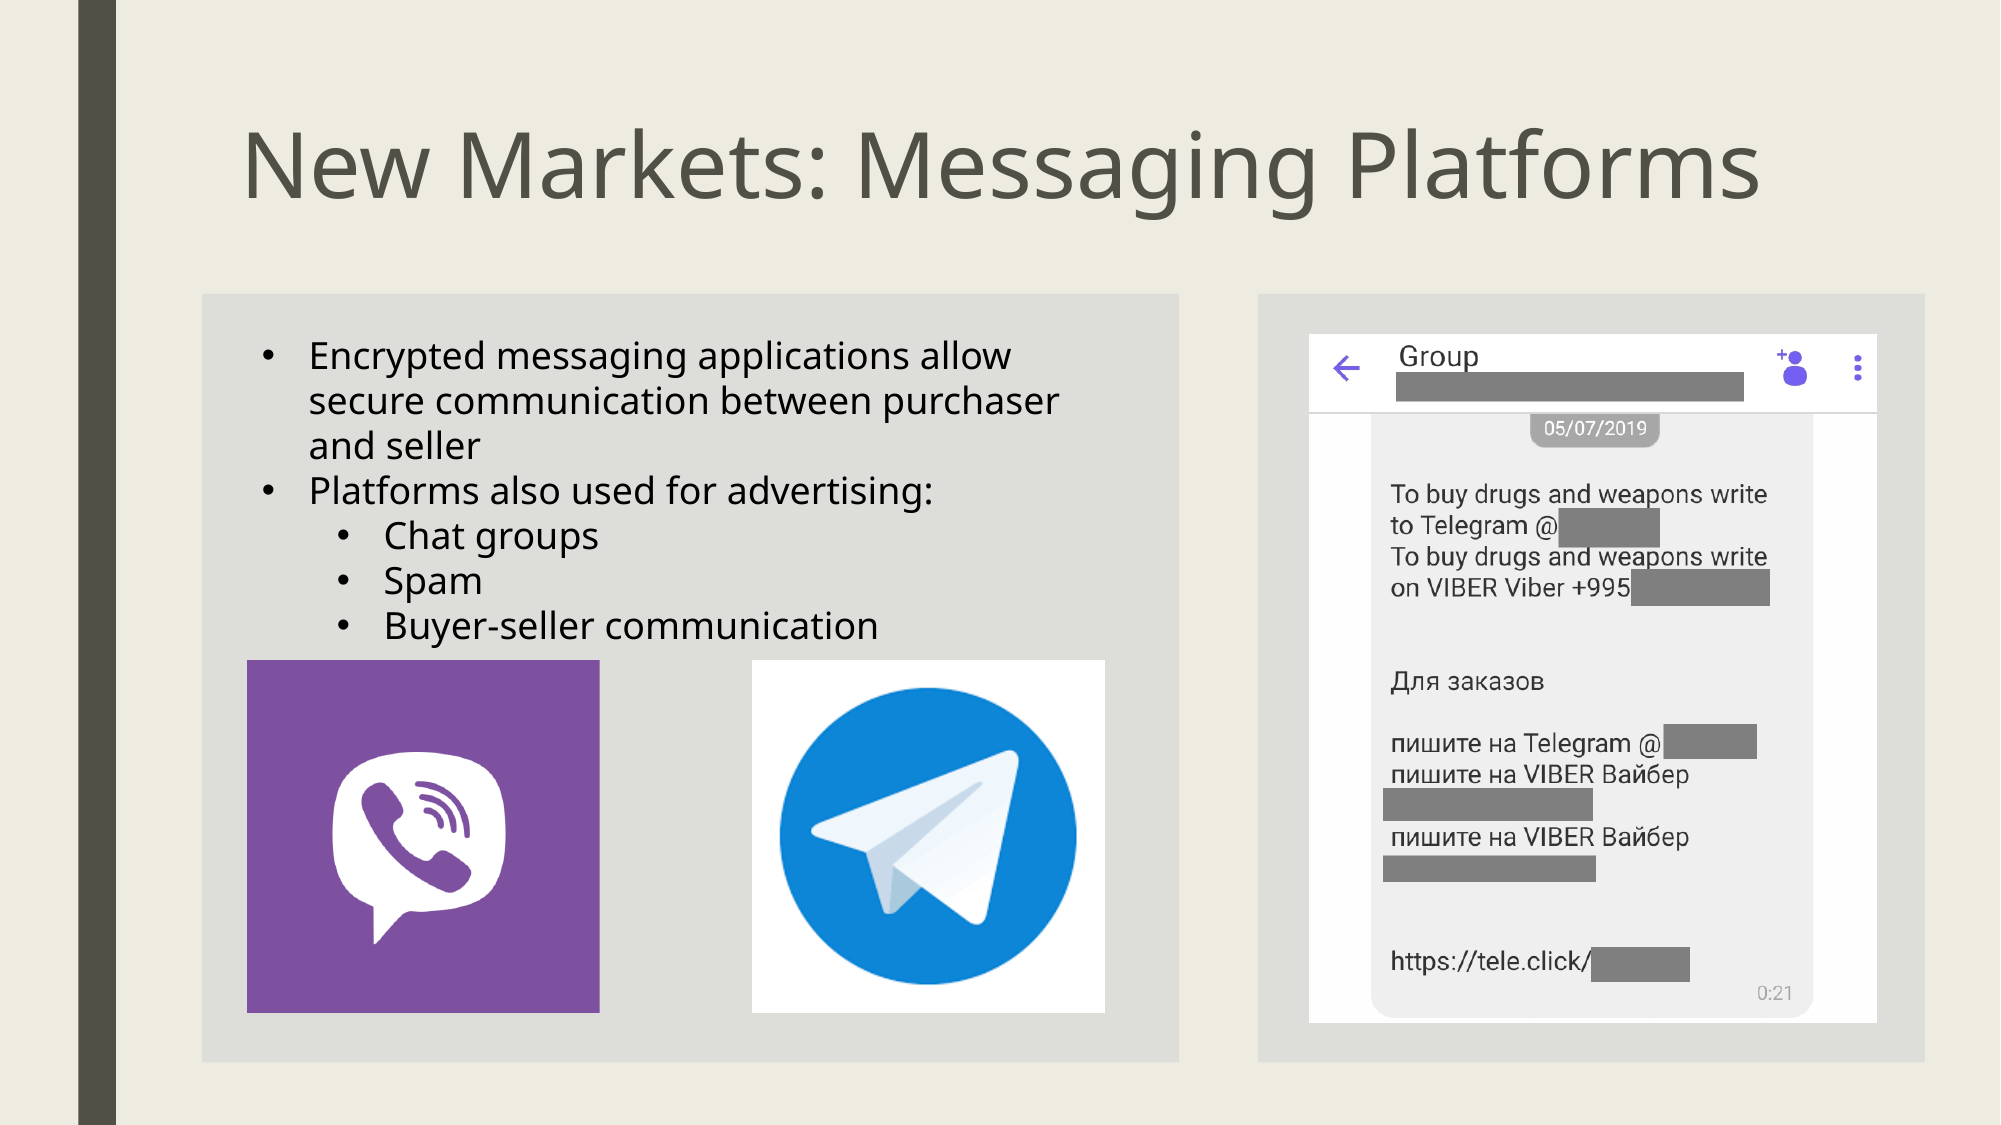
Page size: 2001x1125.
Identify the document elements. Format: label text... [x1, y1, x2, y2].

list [247, 659, 600, 1013]
text_box [199, 291, 1182, 1065]
text_box Encrypted messaging applications allow secure communication between purchaser and seller Platforms also used for advertising: Chat groups Spam Buyer-seller communication [247, 324, 1131, 655]
title New Markets: Messaging Platforms [225, 112, 1800, 357]
text_box [1255, 291, 1928, 1065]
picture [1309, 333, 1877, 1023]
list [752, 659, 1105, 1013]
